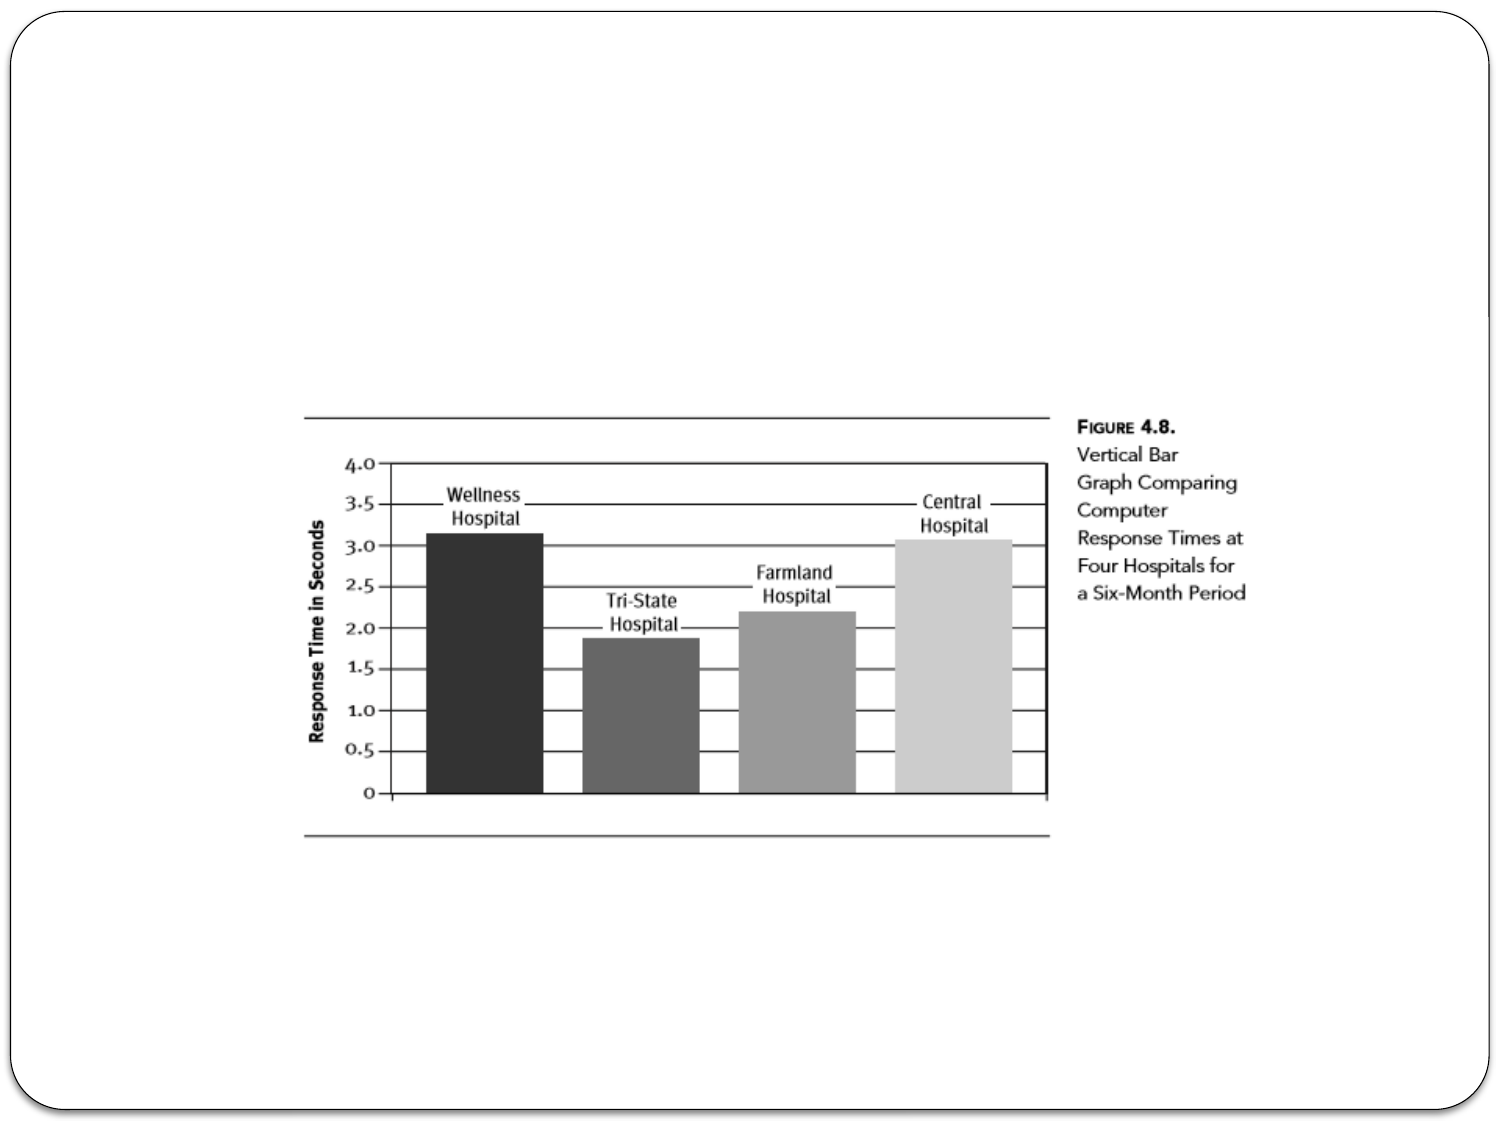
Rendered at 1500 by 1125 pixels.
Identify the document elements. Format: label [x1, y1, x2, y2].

list [302, 384, 1273, 841]
